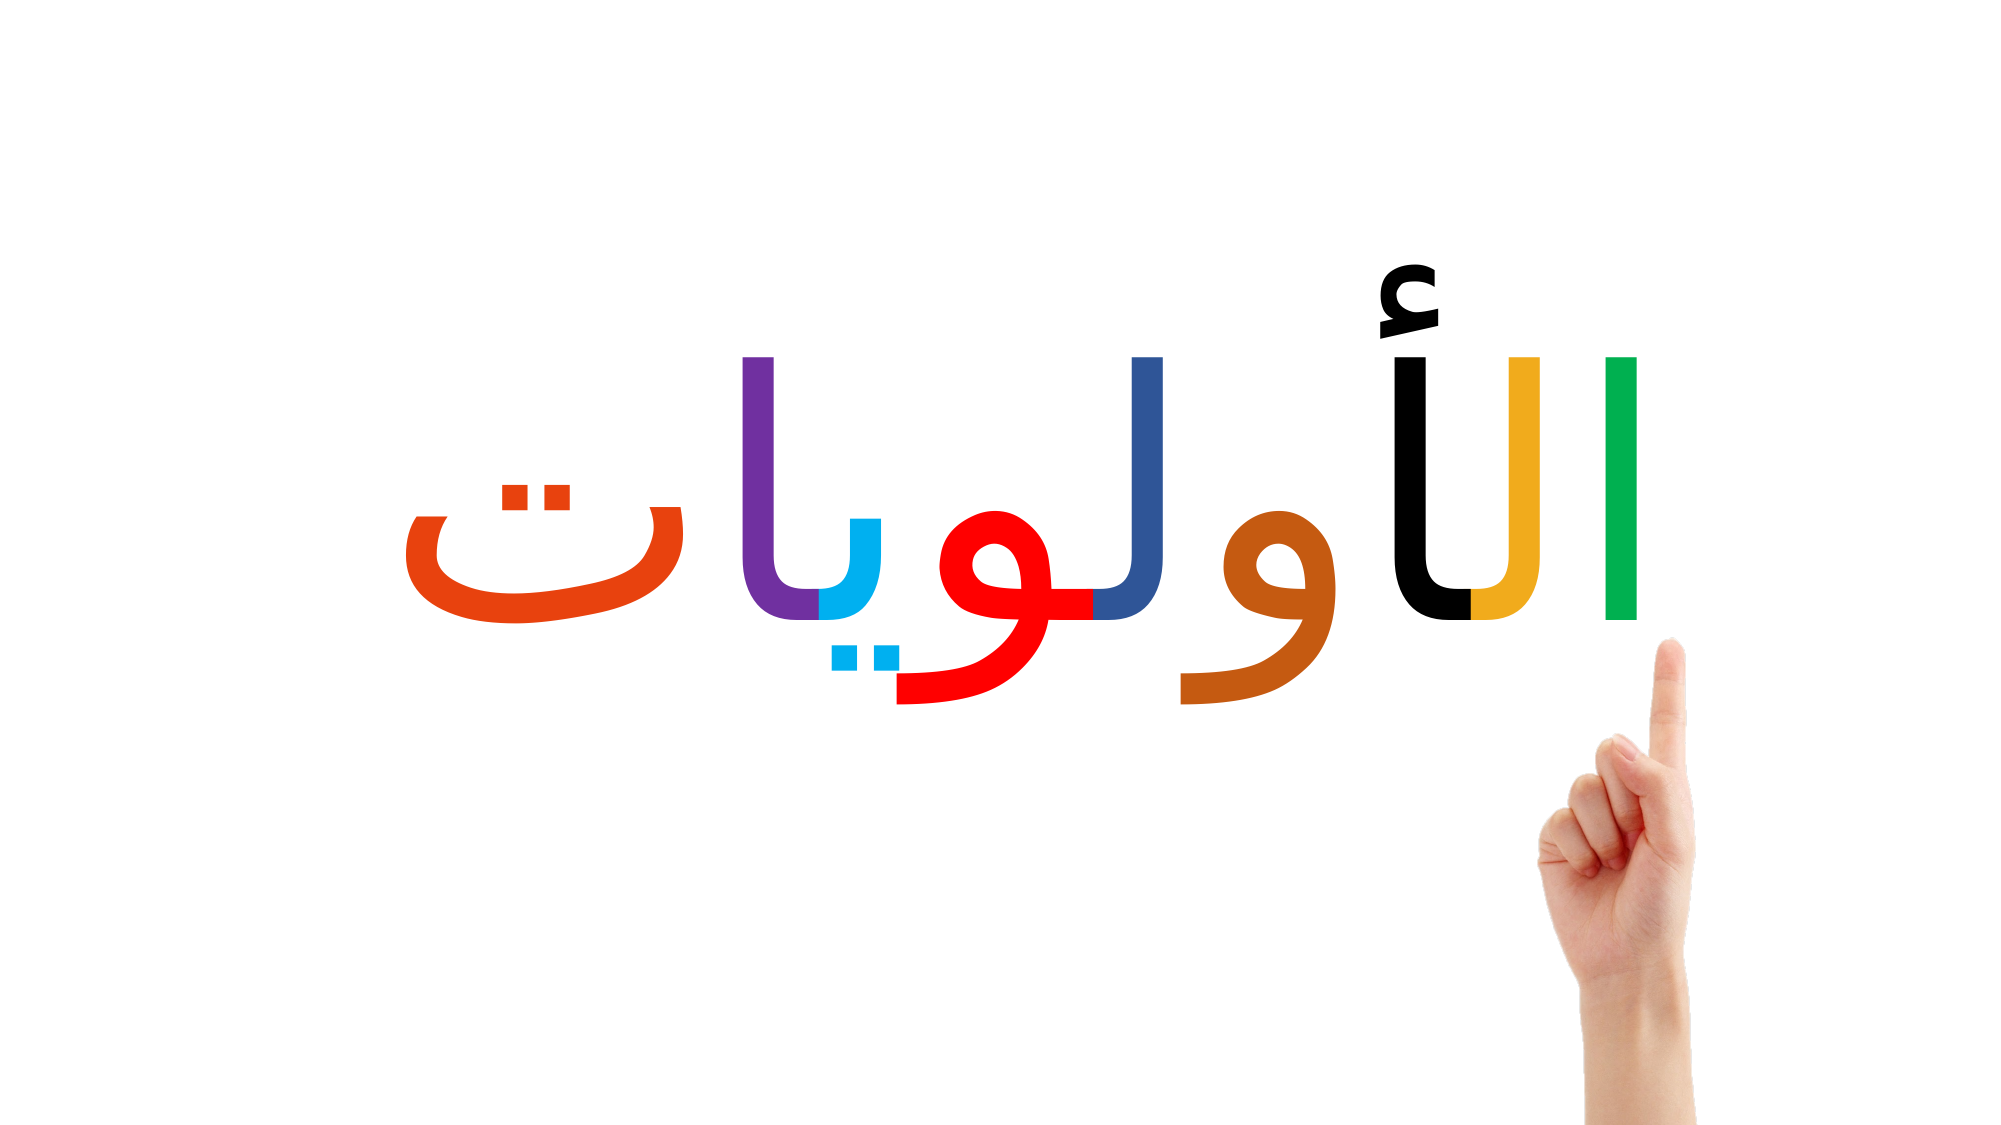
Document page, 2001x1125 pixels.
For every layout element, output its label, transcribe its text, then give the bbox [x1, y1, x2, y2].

picture [1472, 567, 1767, 1125]
text_box الأولويات [206, 267, 1848, 697]
